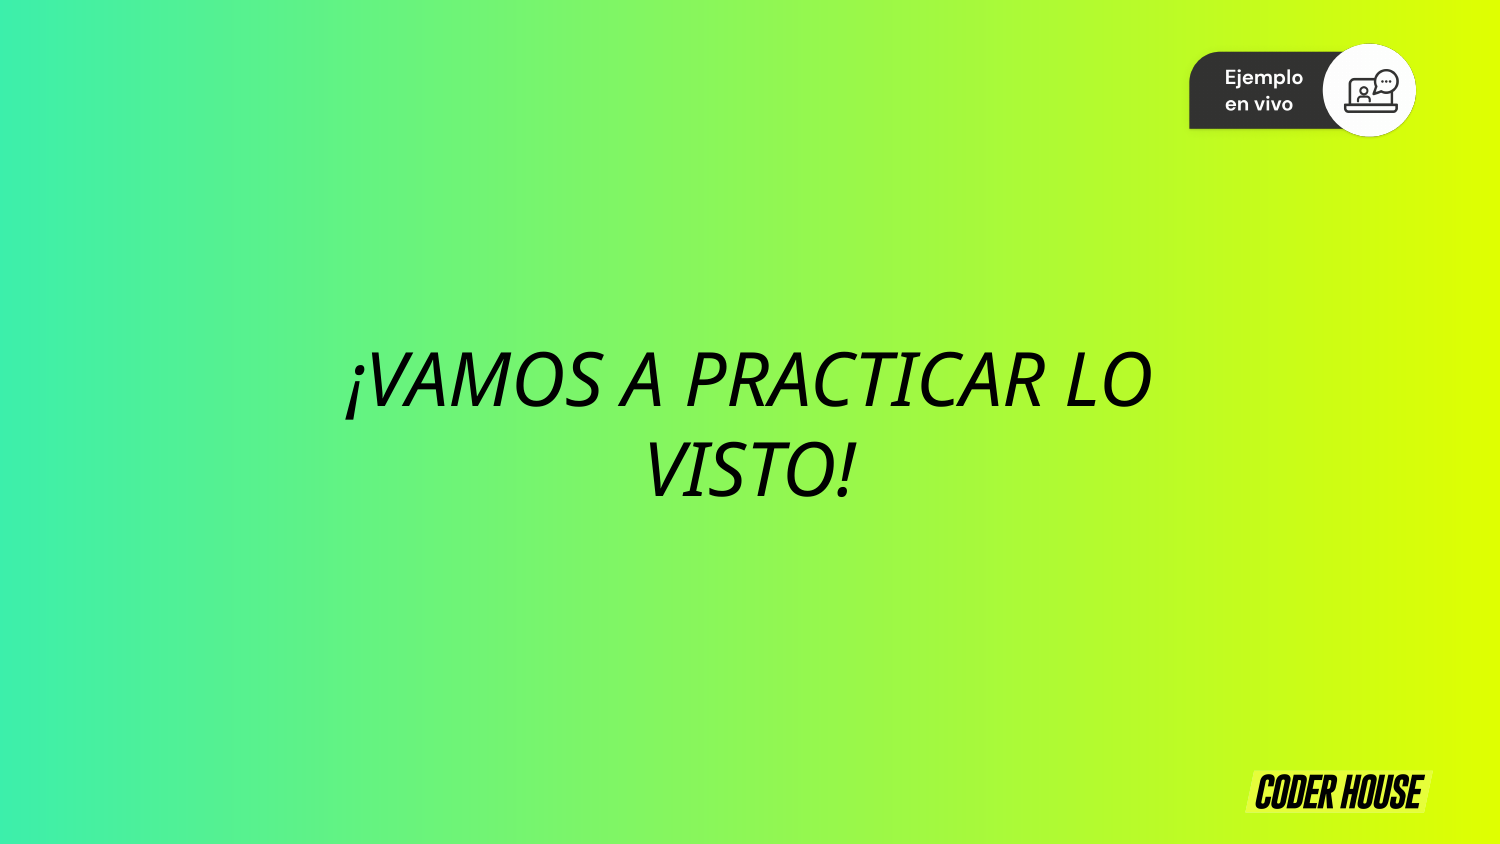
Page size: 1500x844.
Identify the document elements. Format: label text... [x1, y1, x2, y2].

picture [1241, 764, 1437, 819]
text_box ¡VAMOS A PRACTICAR LO VISTO! [279, 340, 1220, 503]
picture [1167, 37, 1437, 143]
